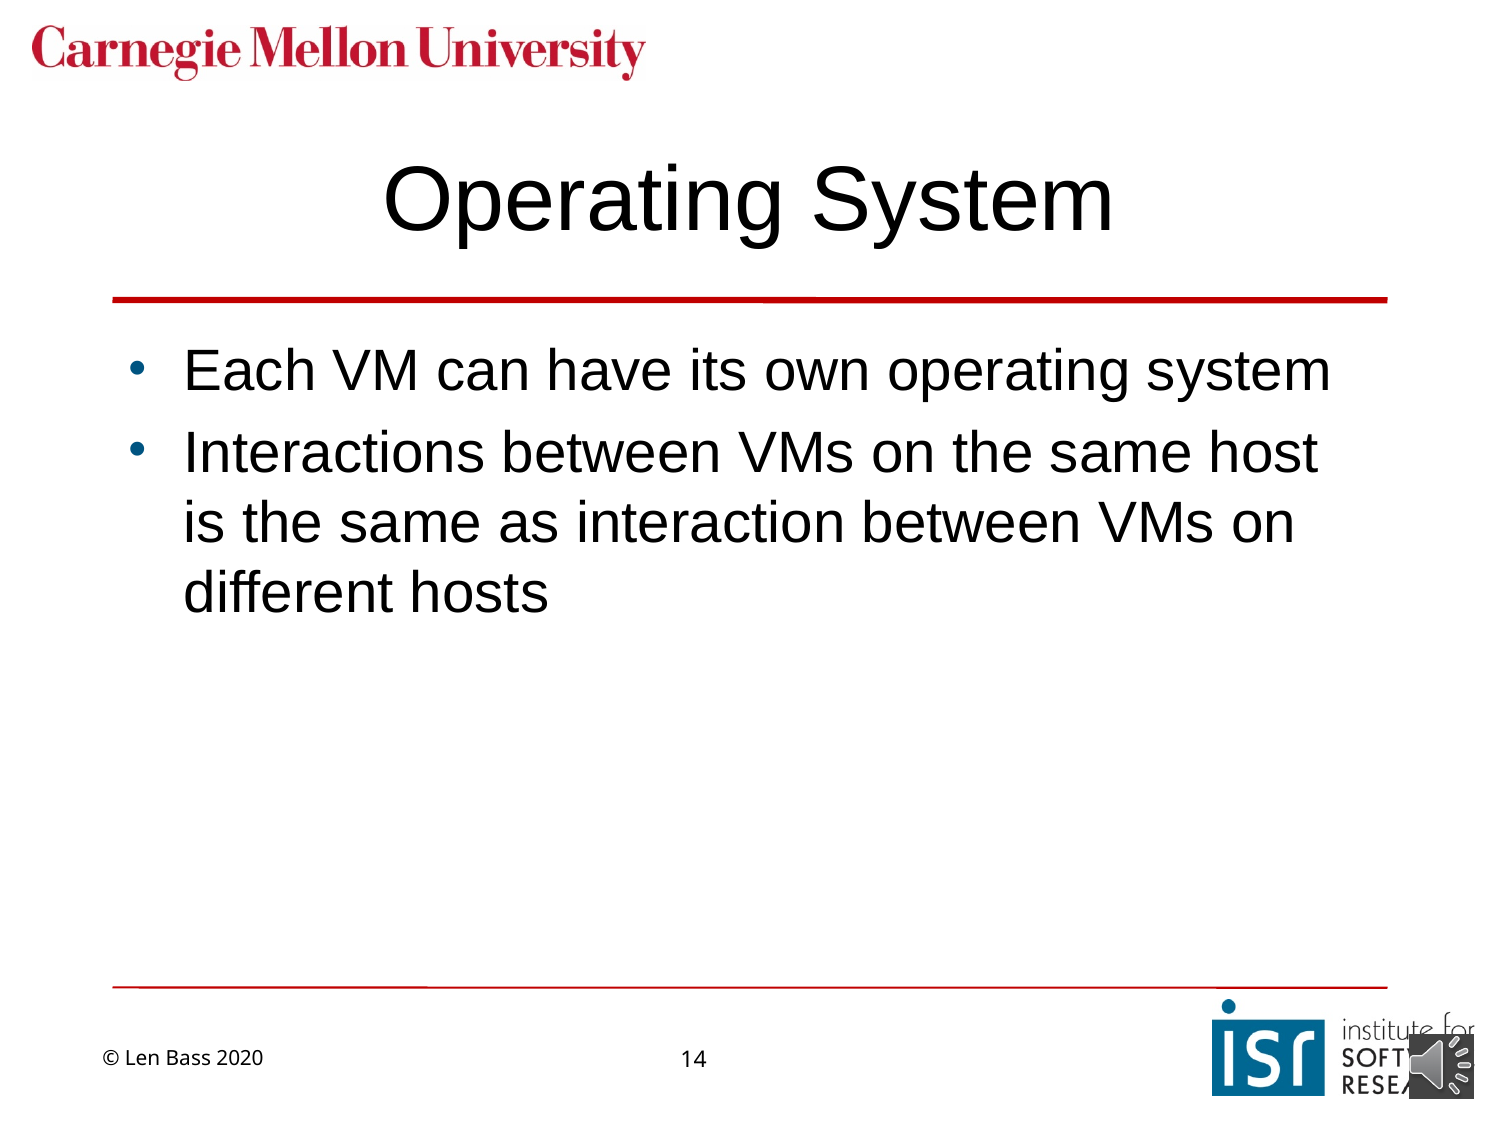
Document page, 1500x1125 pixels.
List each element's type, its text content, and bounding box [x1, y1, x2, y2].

picture [1247, 1030, 1280, 1087]
list Each VM can have its own operating system Interactions between VMs on the same host is the same as interaction between VMs on different hosts [112, 324, 1388, 988]
picture [1212, 999, 1476, 1101]
title Operating System [112, 99, 1388, 288]
picture [1225, 1031, 1233, 1086]
picture [32, 25, 646, 81]
picture [1293, 1031, 1314, 1086]
